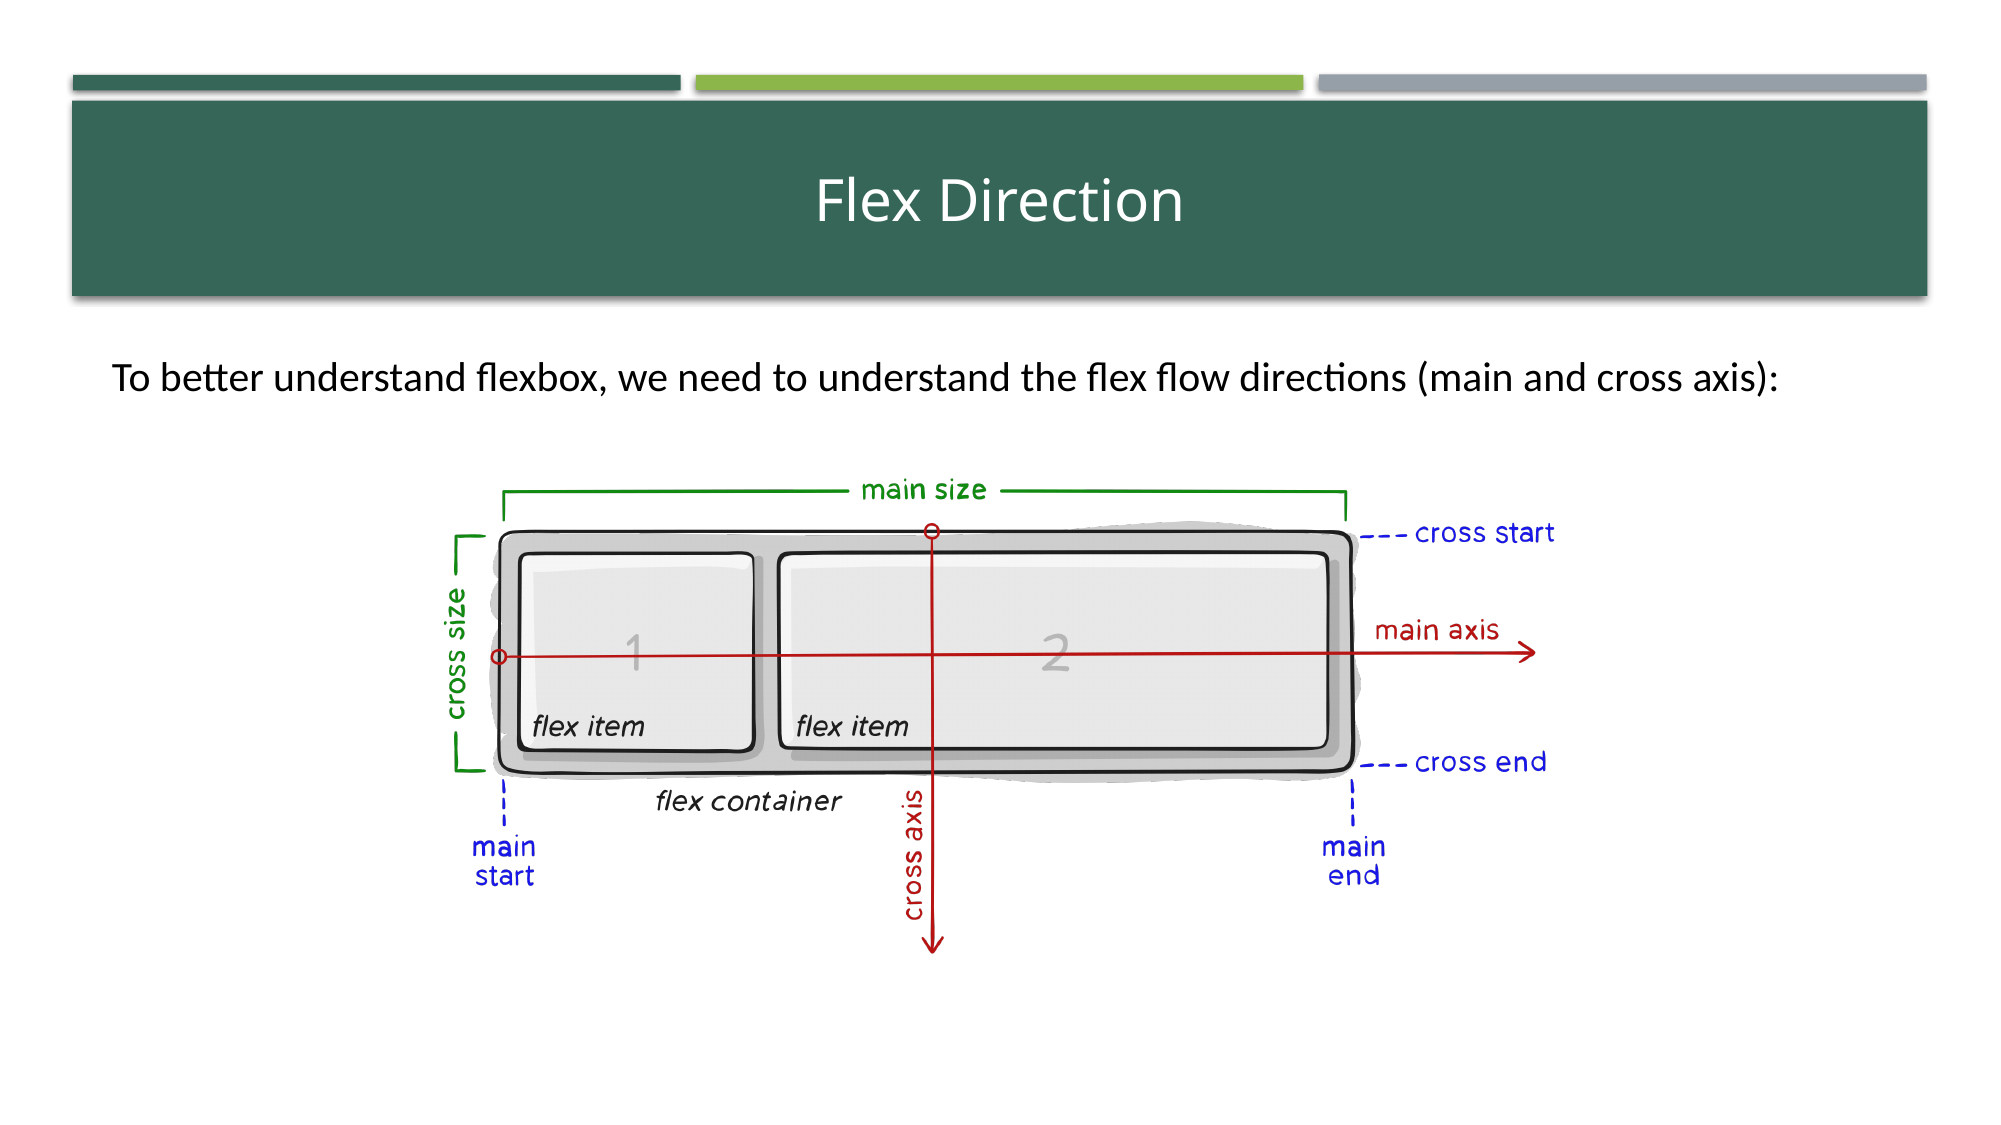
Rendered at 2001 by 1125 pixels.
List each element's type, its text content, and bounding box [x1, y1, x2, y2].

text_box To better understand flexbox, we need to understand the flex flow directions (main and cross axis): [97, 342, 1796, 408]
picture [429, 436, 1571, 973]
title Flex Direction [95, 152, 1905, 241]
